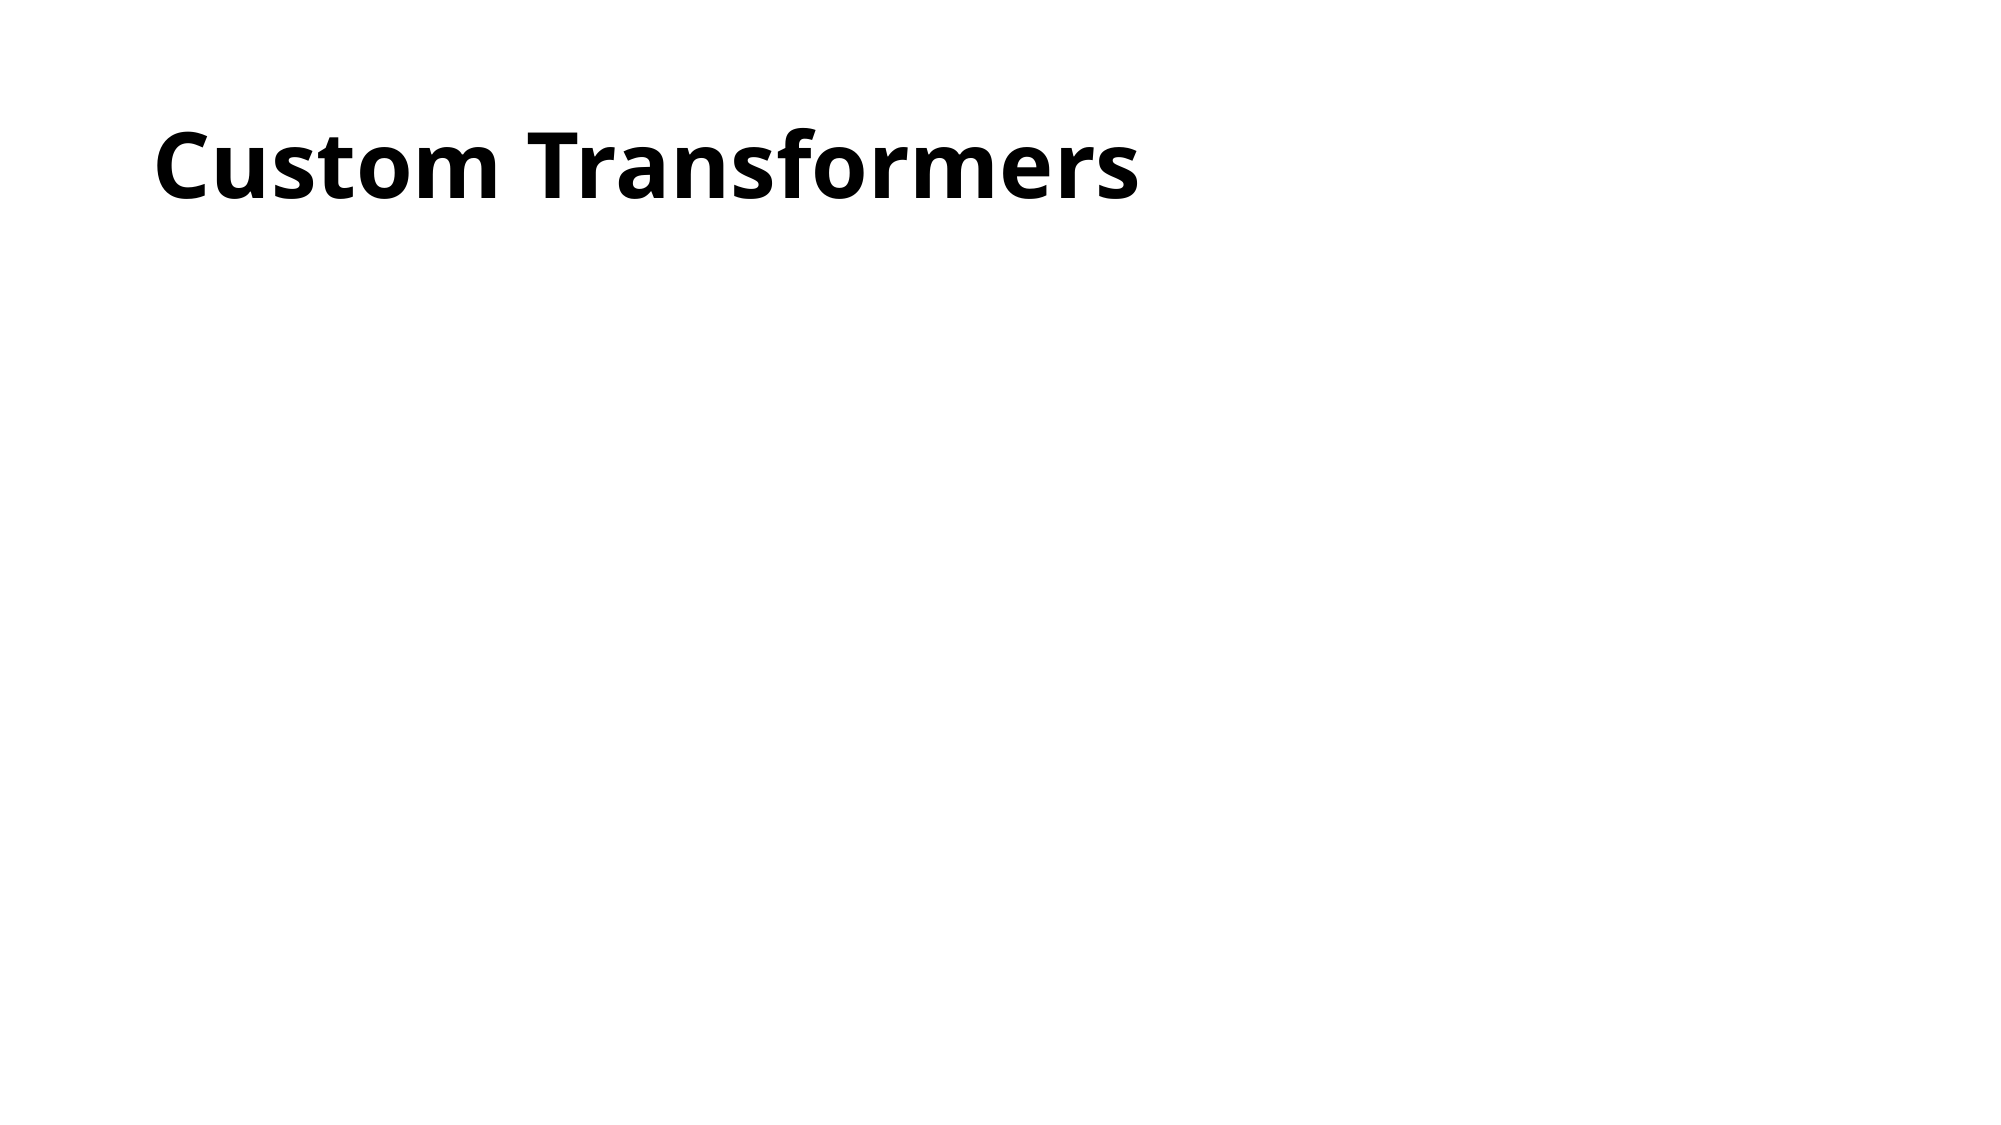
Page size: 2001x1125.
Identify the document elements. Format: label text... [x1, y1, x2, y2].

title Custom Transformers [137, 59, 1863, 278]
